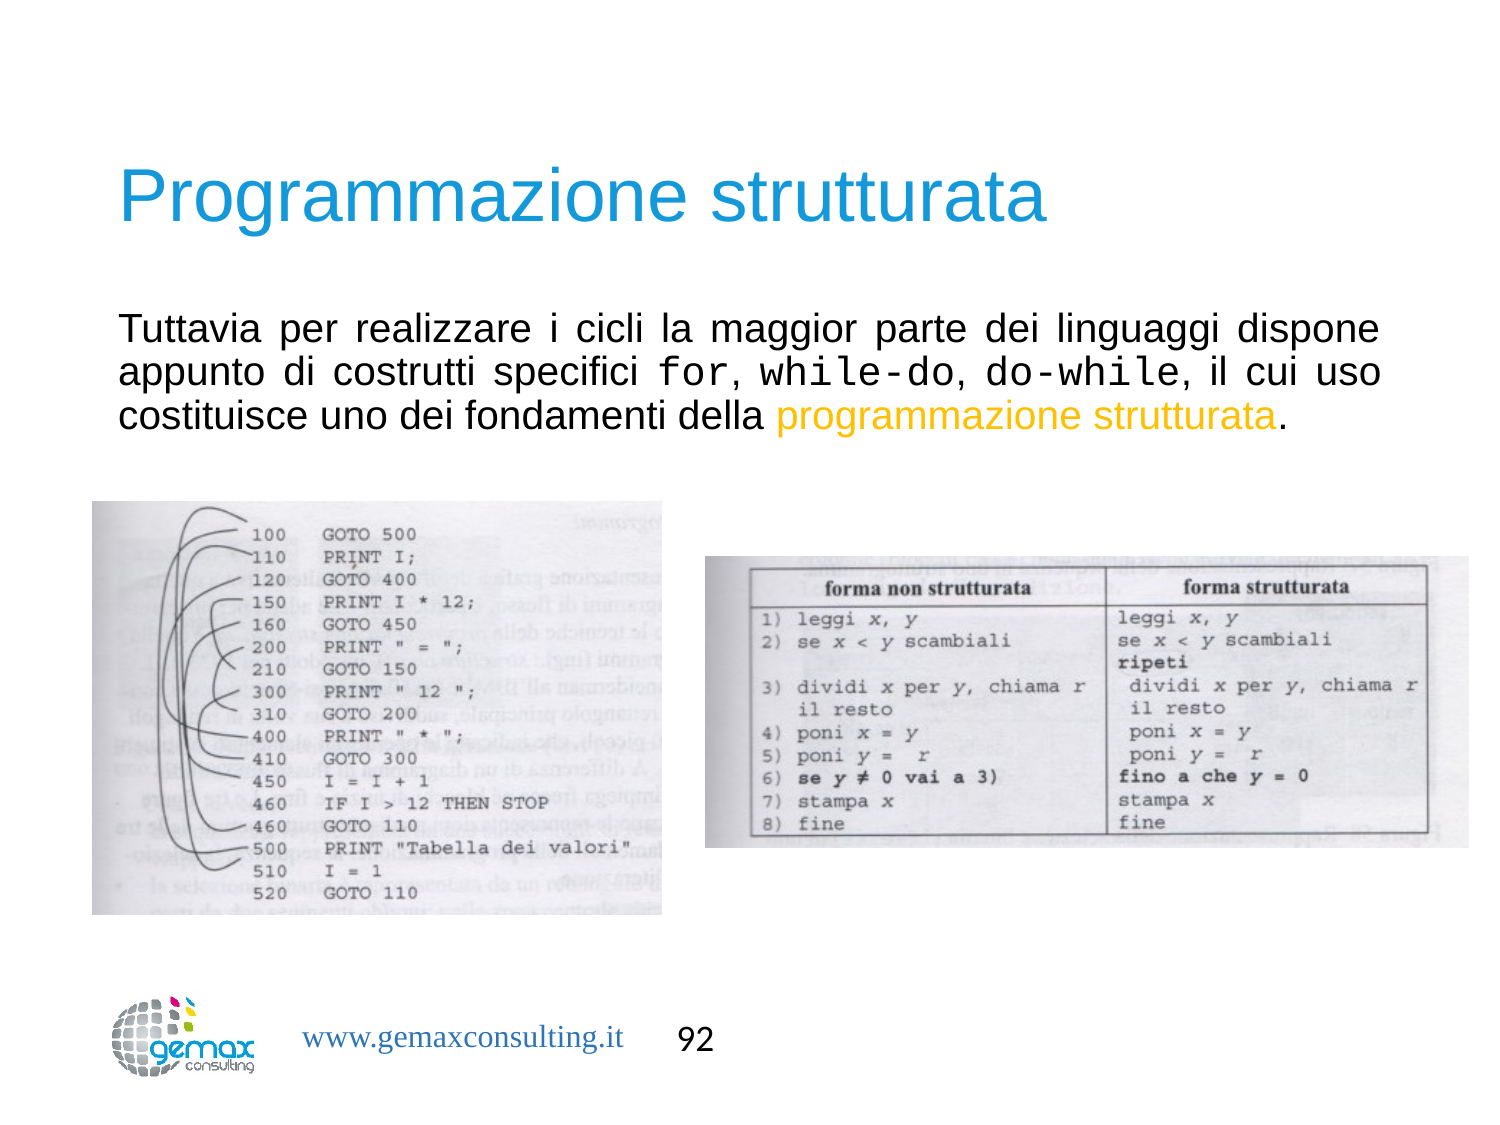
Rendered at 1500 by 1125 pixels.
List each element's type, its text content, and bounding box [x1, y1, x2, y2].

picture [92, 500, 662, 915]
slide_number 92 [661, 1006, 793, 1067]
title Programmazione strutturata [103, 59, 1397, 278]
picture [103, 990, 262, 1083]
list Tuttavia per realizzare i cicli la maggior parte dei linguaggi dispone appunto di costrutti specifici for, while-do, do-while, il cui uso costituisce uno dei fondamenti della programmazione strutturata. [103, 299, 1397, 663]
picture [704, 555, 1469, 848]
